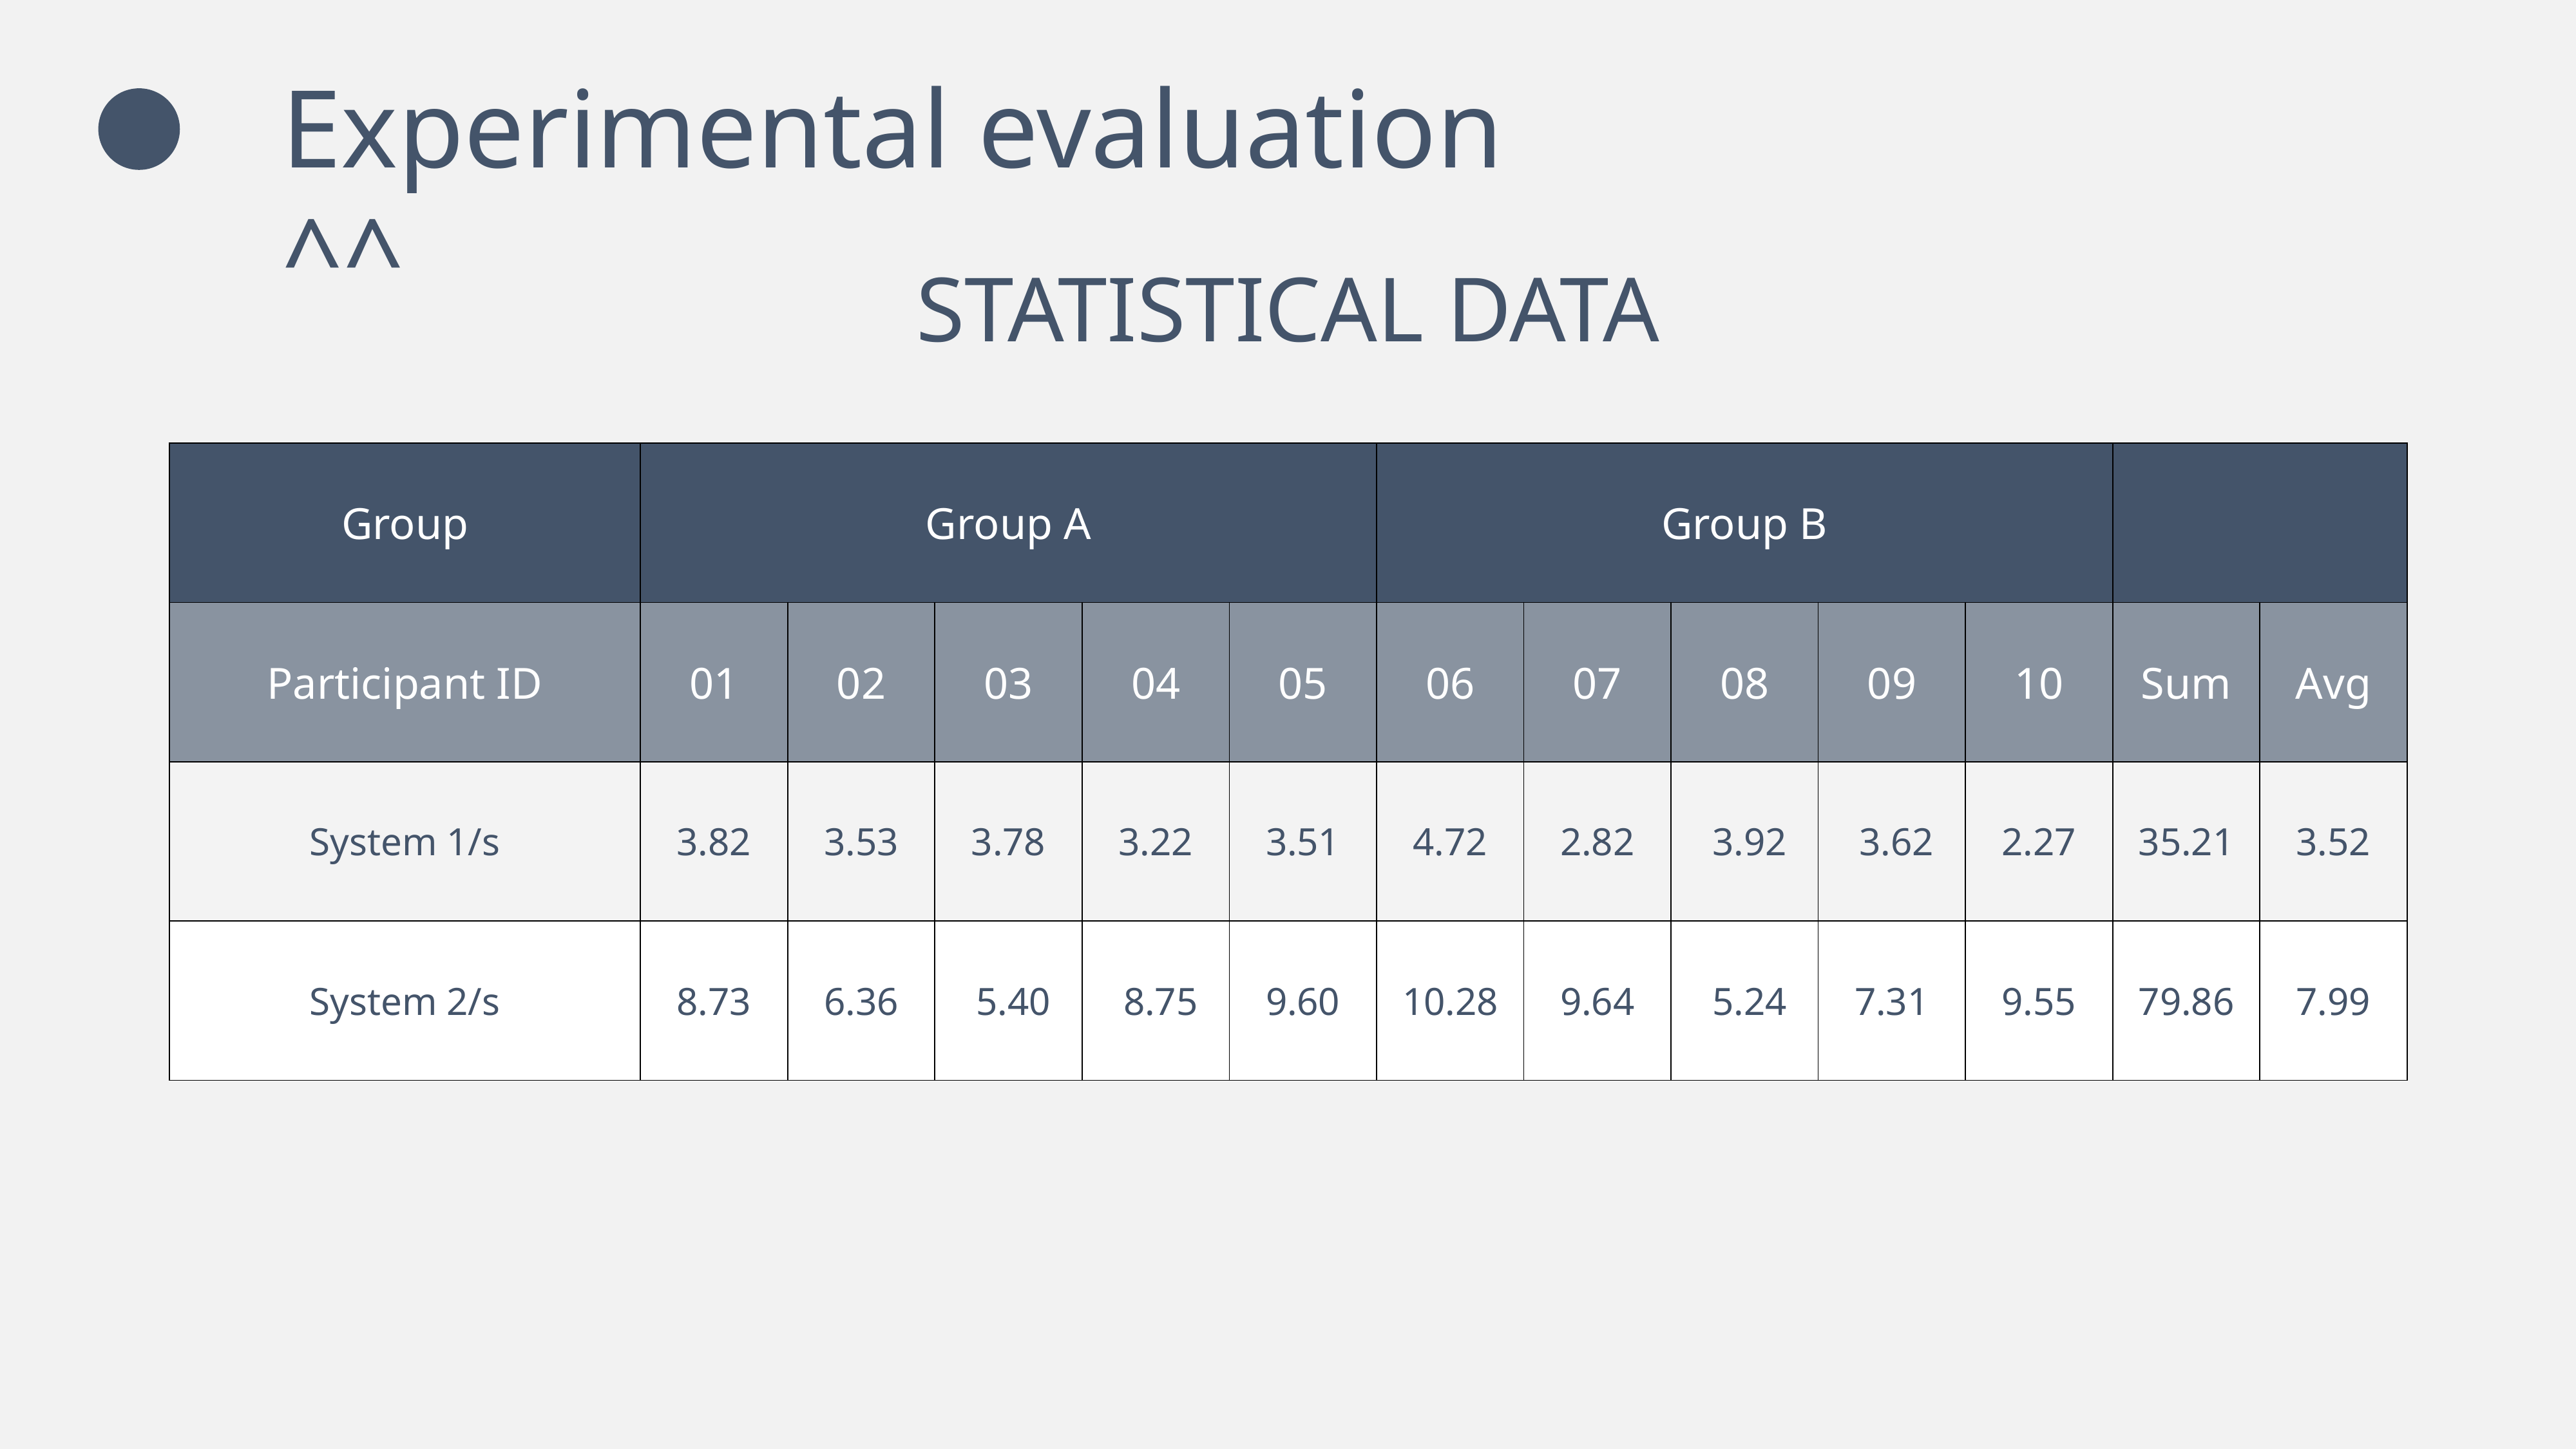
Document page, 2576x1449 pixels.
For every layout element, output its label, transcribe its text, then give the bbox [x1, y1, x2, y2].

table_cell 8.75 [1083, 922, 1229, 1080]
table_cell 01 [641, 603, 787, 761]
table_cell 9.64 [1524, 922, 1670, 1080]
table_cell 3.78 [935, 762, 1082, 920]
table_cell 02 [788, 603, 934, 761]
table_cell 7.99 [2260, 922, 2407, 1080]
table_cell 05 [1230, 603, 1376, 761]
table_cell 9.55 [1966, 922, 2112, 1080]
table_cell 10.28 [1377, 922, 1523, 1080]
table_header Group B [1377, 444, 2112, 602]
table_cell 07 [1524, 603, 1670, 761]
table_cell 7.31 [1818, 922, 1965, 1080]
table_cell 5.40 [935, 922, 1082, 1080]
table_cell 04 [1083, 603, 1229, 761]
table_cell 3.22 [1083, 762, 1229, 920]
table_cell 6.36 [788, 922, 934, 1080]
table_cell 2.82 [1524, 762, 1670, 920]
table_cell 3.62 [1818, 762, 1965, 920]
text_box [98, 55, 1657, 326]
table_cell Participant ID [170, 603, 640, 761]
table_cell Avg [2260, 603, 2407, 761]
table_cell 5.24 [1672, 922, 1818, 1080]
table_cell System 1/s [170, 762, 640, 920]
table_cell 3.53 [788, 762, 934, 920]
table_header Group A [641, 444, 1376, 602]
table_cell 8.73 [641, 922, 787, 1080]
table_header Group [170, 444, 640, 602]
table_cell 3.82 [641, 762, 787, 920]
table_cell 09 [1818, 603, 1965, 761]
table_cell Sum [2113, 603, 2259, 761]
table_cell 3.51 [1230, 762, 1376, 920]
table_cell 06 [1377, 603, 1523, 761]
table_cell 08 [1672, 603, 1818, 761]
text_box STATISTICAL DATA [622, 247, 1954, 365]
table_cell 03 [935, 603, 1082, 761]
table_cell 3.52 [2260, 762, 2407, 920]
table_cell 79.86 [2113, 922, 2259, 1080]
table_cell 3.92 [1672, 762, 1818, 920]
table_cell System 2/s [170, 922, 640, 1080]
table_cell 4.72 [1377, 762, 1523, 920]
table_cell 10 [1966, 603, 2112, 761]
table_cell 9.60 [1230, 922, 1376, 1080]
table_cell 2.27 [1966, 762, 2112, 920]
table_cell 35.21 [2113, 762, 2259, 920]
table_header [2113, 444, 2407, 602]
